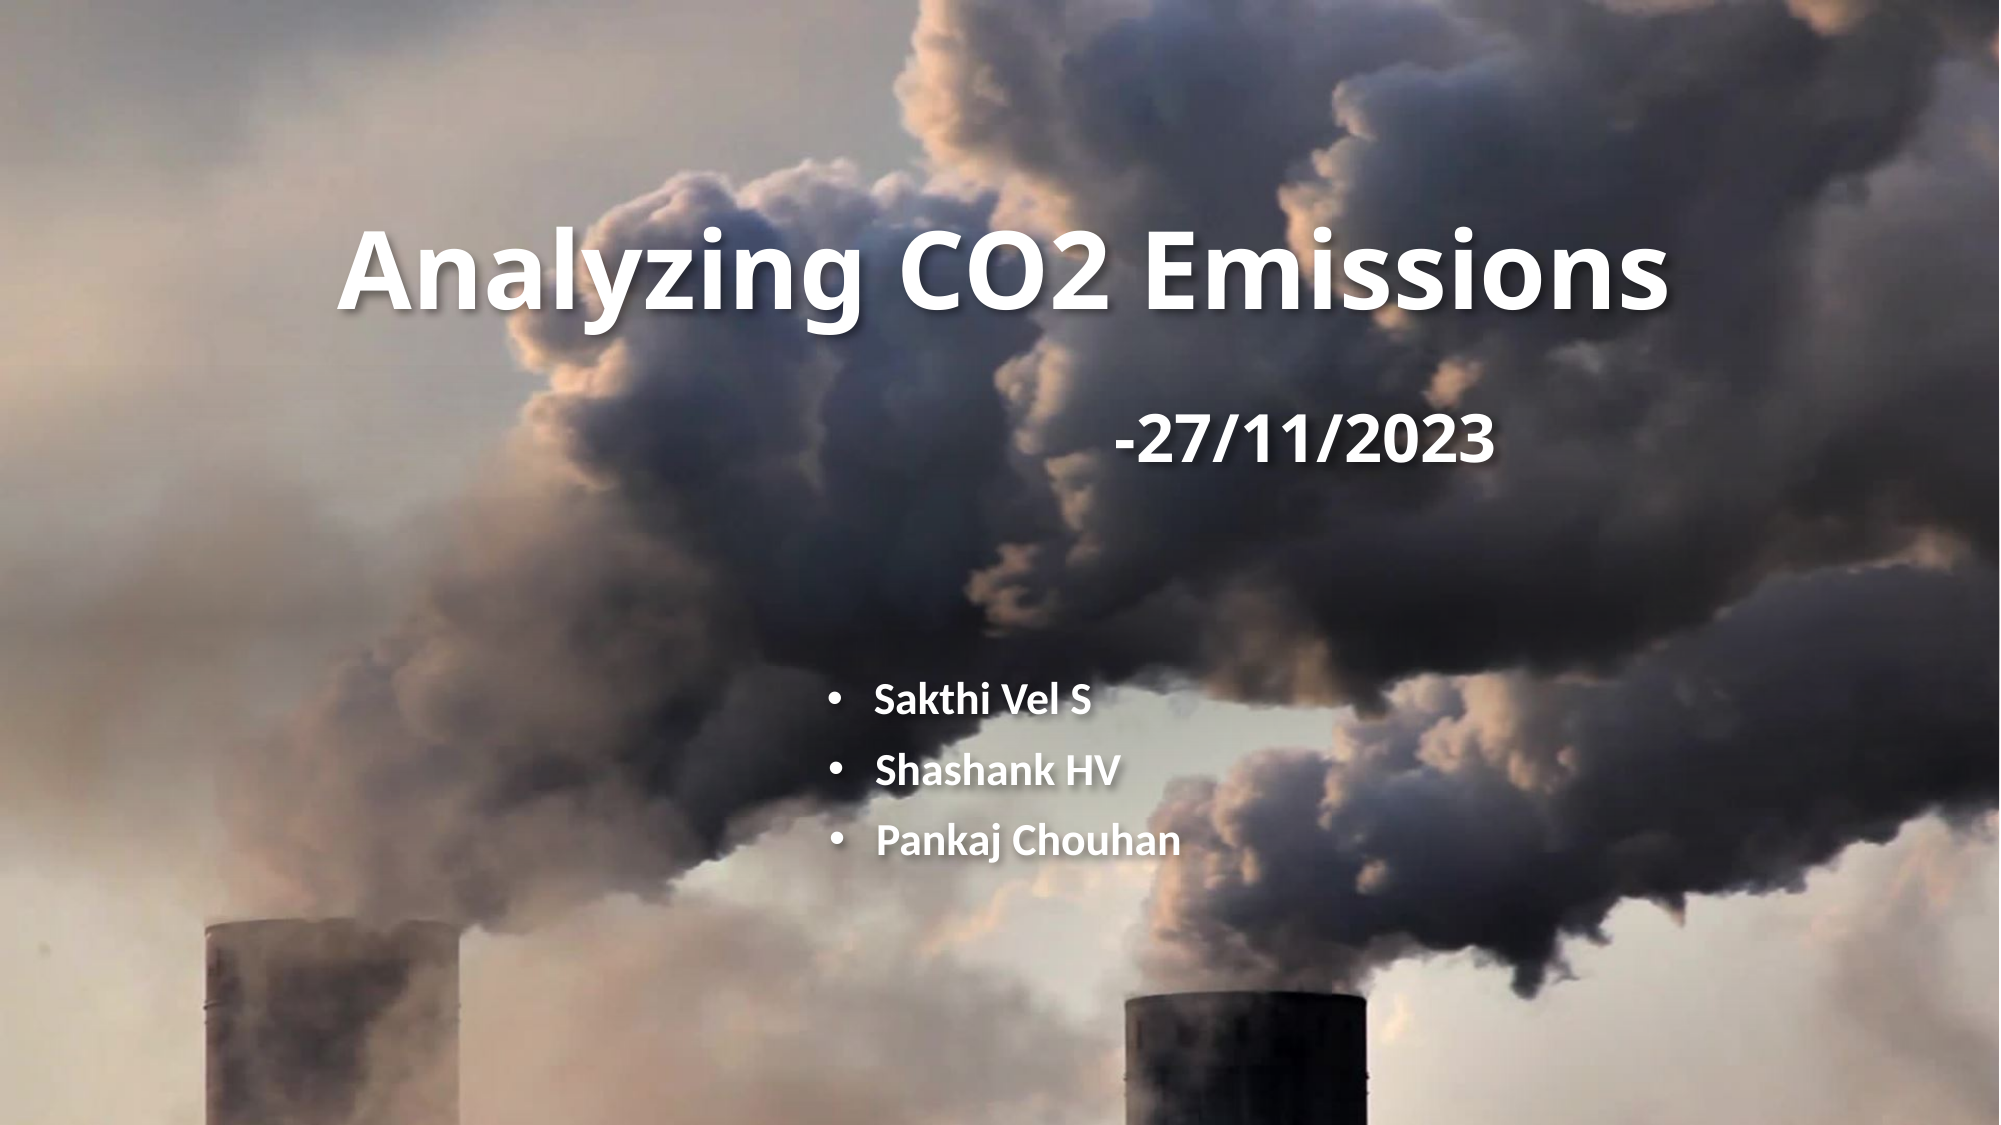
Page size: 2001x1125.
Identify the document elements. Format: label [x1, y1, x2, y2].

text_box [0, 0, 2000, 1125]
